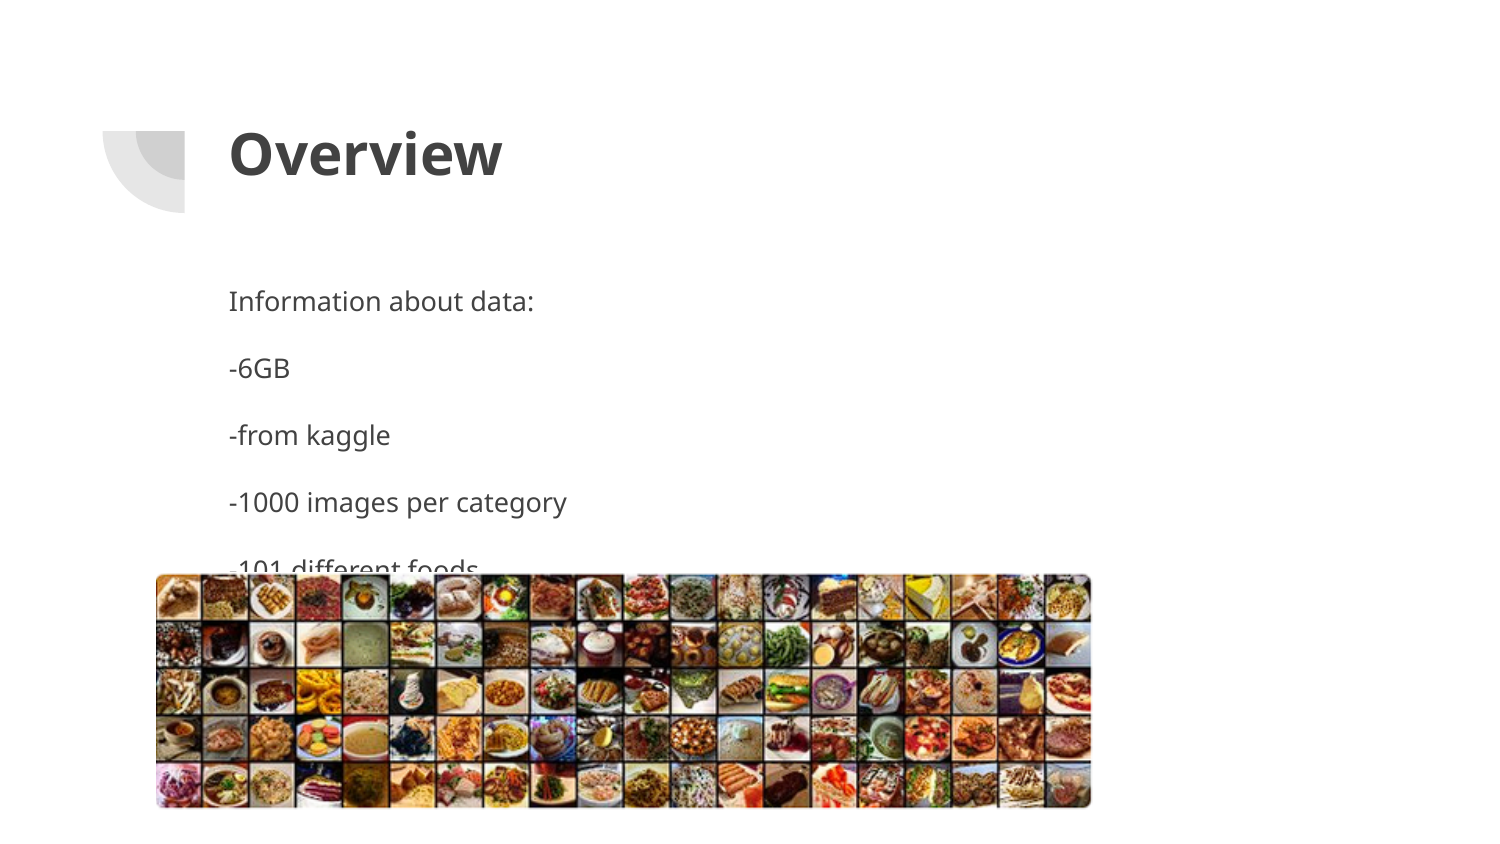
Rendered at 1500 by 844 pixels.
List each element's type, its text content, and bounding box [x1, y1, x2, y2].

list Information about data: -6GB -from kaggle -1000 images per category -101 different foods [213, 262, 1368, 744]
title Overview [213, 98, 1368, 262]
picture [156, 572, 1117, 811]
